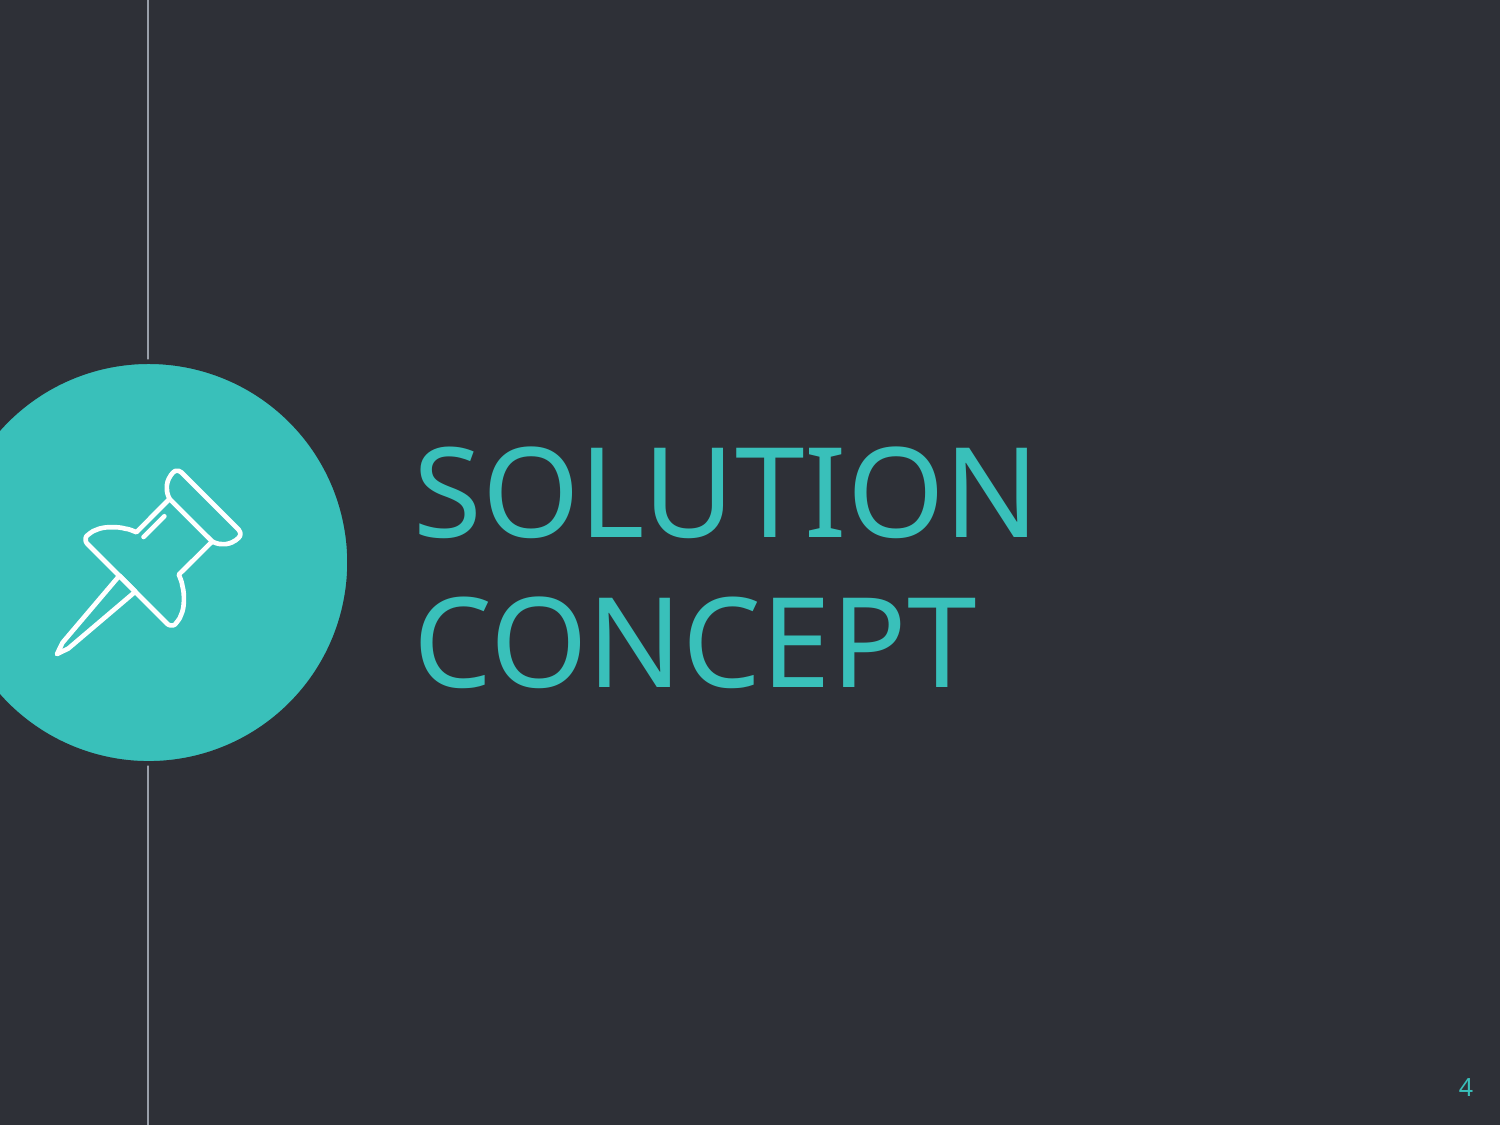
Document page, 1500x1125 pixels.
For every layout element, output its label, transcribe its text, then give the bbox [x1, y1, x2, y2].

slide_number 4 [1398, 1056, 1489, 1125]
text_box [56, 470, 241, 655]
text_box [0, 361, 350, 764]
title SOLUTION CONCEPT [398, 435, 1388, 690]
